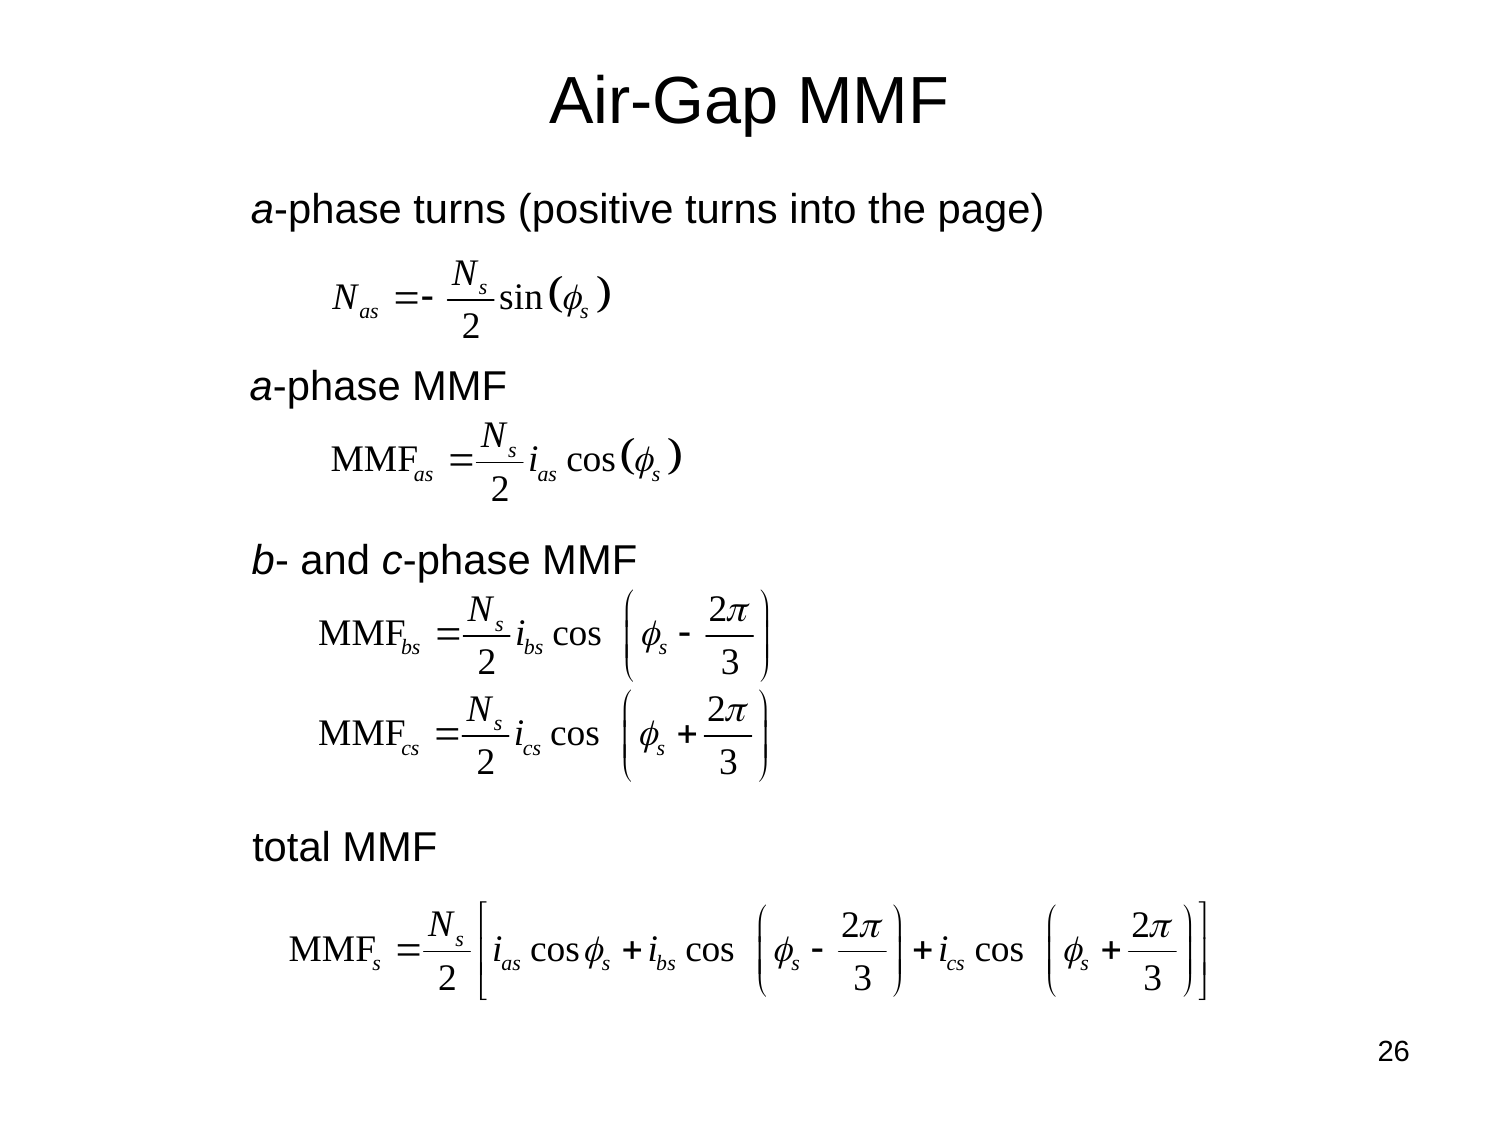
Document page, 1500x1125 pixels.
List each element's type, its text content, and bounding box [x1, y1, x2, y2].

text_box b- and c-phase MMF [236, 525, 653, 590]
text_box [312, 582, 779, 682]
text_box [324, 249, 616, 347]
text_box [324, 412, 688, 510]
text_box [312, 682, 779, 790]
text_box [282, 895, 1221, 1009]
text_box a-phase MMF [234, 351, 523, 417]
text_box Air-Gap MMF [534, 49, 965, 145]
slide_number 26 [1074, 1024, 1426, 1103]
text_box total MMF [237, 812, 453, 878]
text_box a-phase turns (positive turns into the page) [236, 174, 1060, 240]
